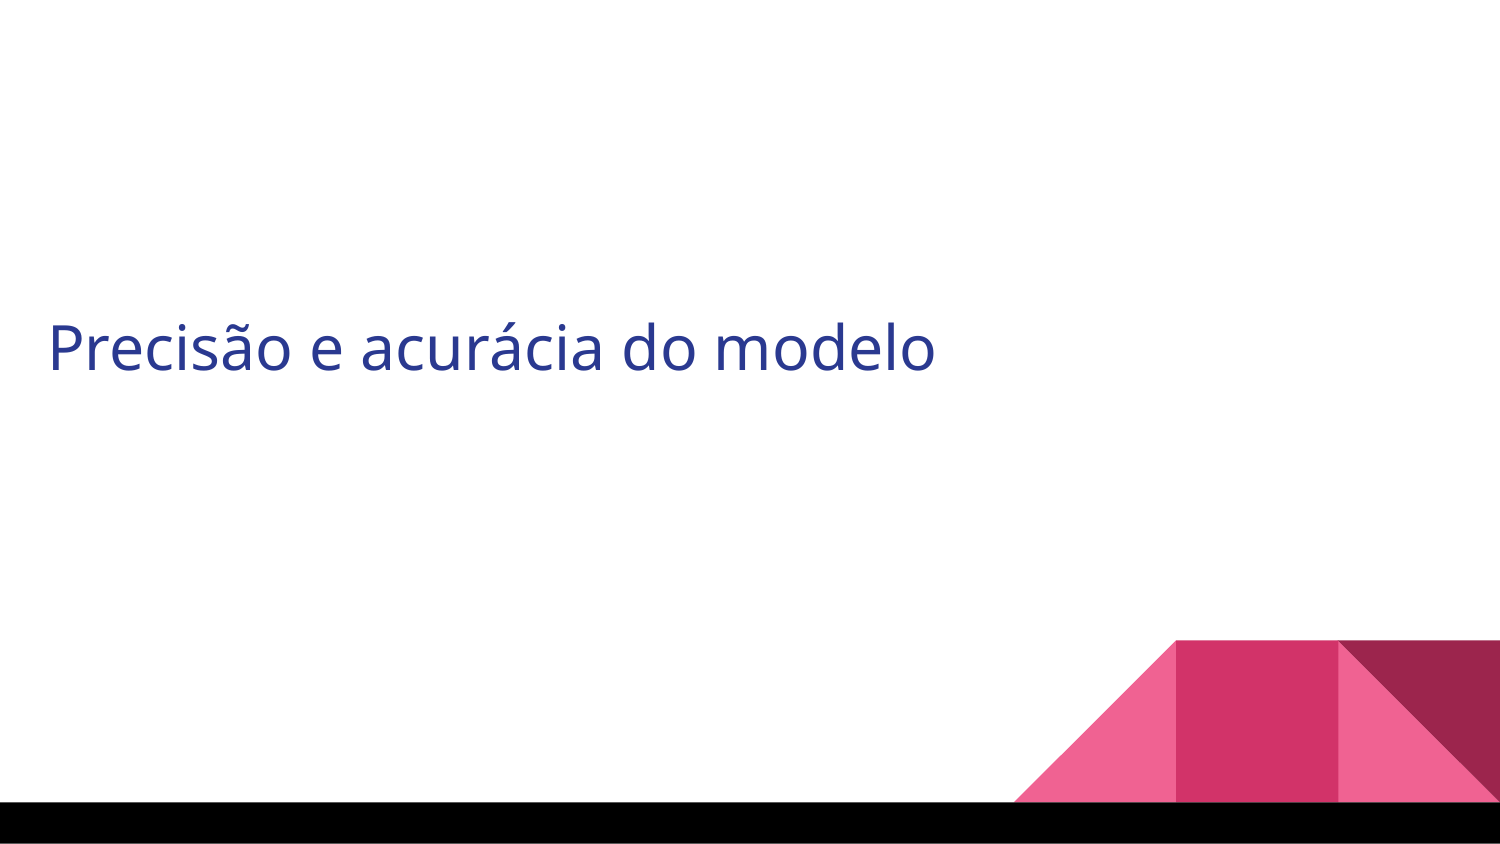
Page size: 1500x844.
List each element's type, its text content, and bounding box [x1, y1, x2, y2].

text_box Precisão e acurácia do modelo [32, 292, 1468, 393]
